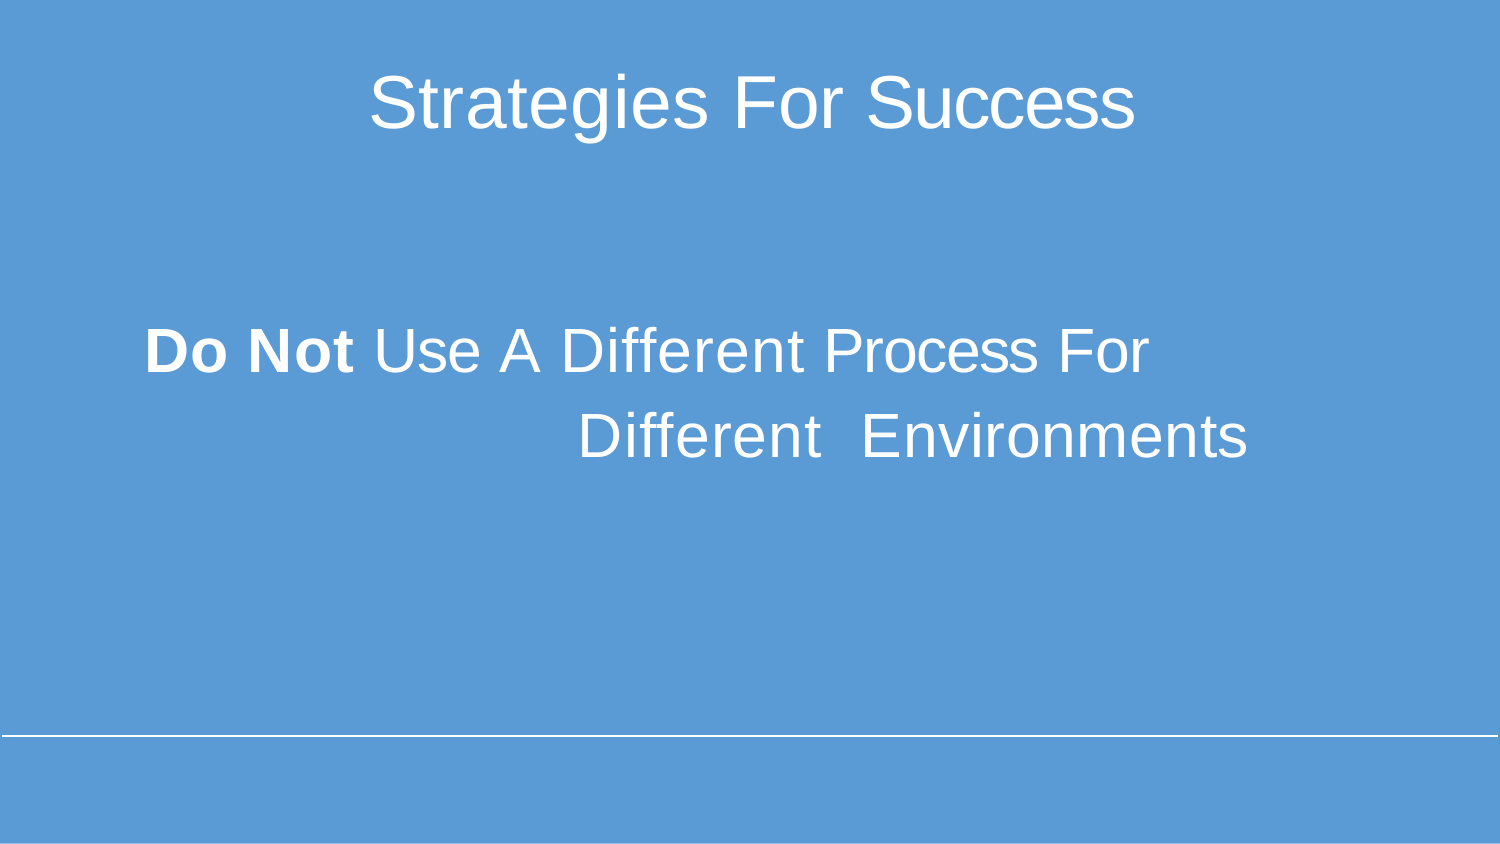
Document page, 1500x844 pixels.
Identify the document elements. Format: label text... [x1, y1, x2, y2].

title Strategies For Success [49, 0, 1451, 195]
text_box Do Not Use A Different Process For Different Environments [142, 300, 1403, 470]
